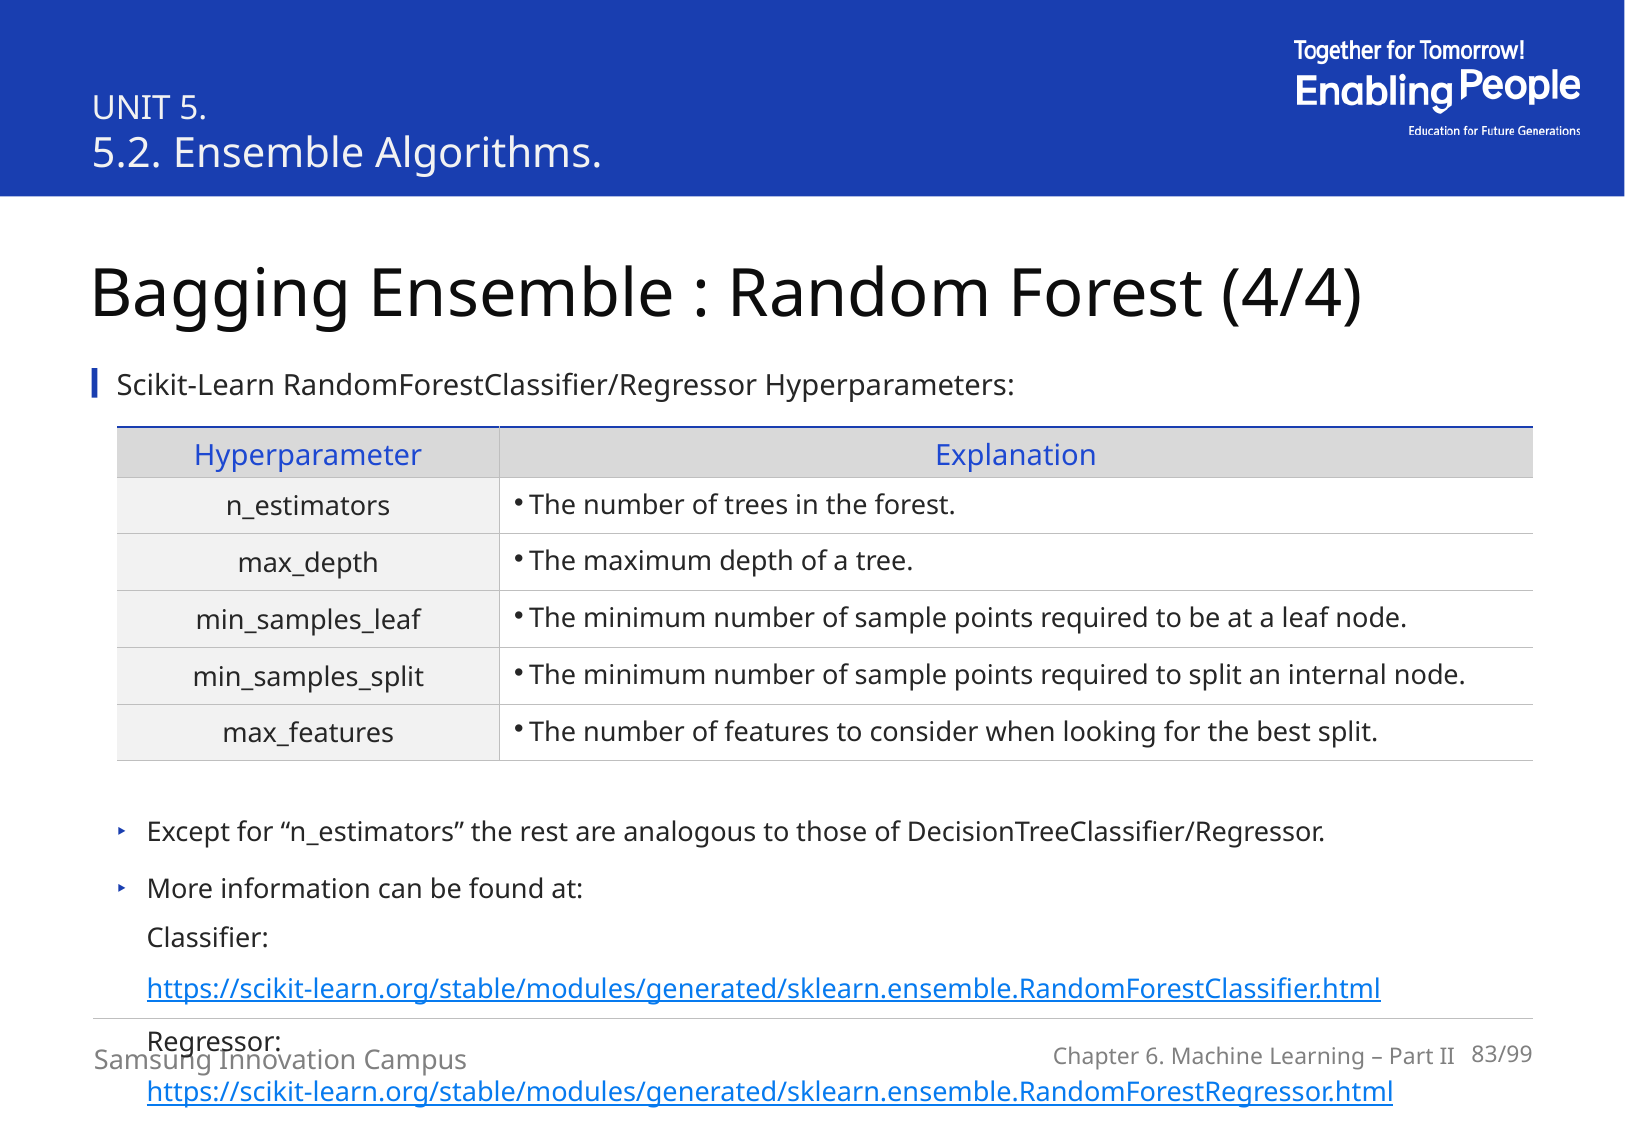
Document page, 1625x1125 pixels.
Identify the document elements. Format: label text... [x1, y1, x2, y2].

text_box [91, 366, 1533, 402]
text_box Except for “n_estimators” the rest are analogous to those of DecisionTreeClassifier/Regressor. More information can be found at: Classifier: https://scikit-learn.org/stable/modules/generated/sklearn.ensemble.RandomForestClassifier.html Regressor: https://scikit-learn.org/stable/modules/generated/sklearn.ensemble.RandomForestRegressor.html [116, 785, 1534, 1124]
table_cell max_depth [117, 534, 499, 590]
table_cell The number of trees in the forest. [500, 478, 1533, 533]
picture [1294, 40, 1580, 135]
table_header Explanation [500, 428, 1533, 477]
table_cell n_estimators [117, 478, 499, 533]
table_cell The minimum number of sample points required to split an internal node. [500, 648, 1533, 704]
table_cell min_samples_leaf [117, 591, 499, 647]
table_cell The minimum number of sample points required to be at a leaf node. [500, 591, 1533, 647]
table_cell max_features [117, 705, 499, 760]
text_box UNIT 5. 5.2. Ensemble Algorithms. [91, 85, 1048, 177]
table_cell min_samples_split [117, 648, 499, 704]
table_cell The number of features to consider when looking for the best split. [500, 705, 1533, 760]
text_box Bagging Ensemble : Random Forest (4/4) [89, 249, 1534, 331]
table_cell The maximum depth of a tree. [500, 534, 1533, 590]
table_header Hyperparameter [117, 428, 499, 477]
